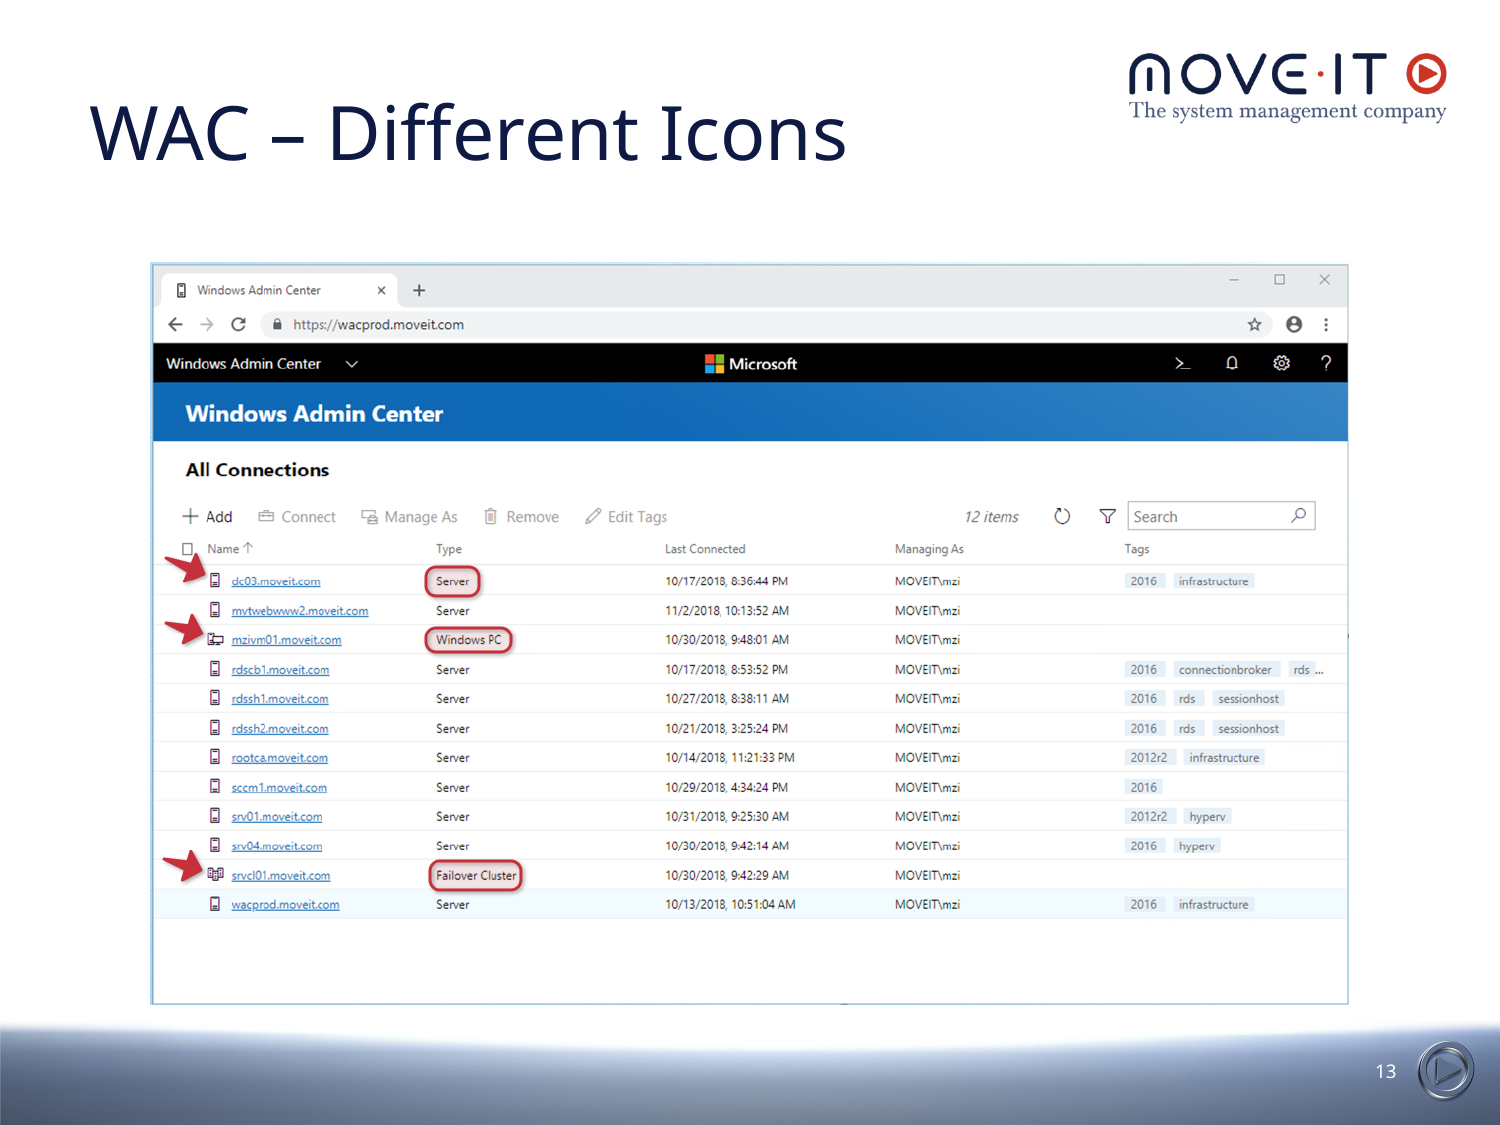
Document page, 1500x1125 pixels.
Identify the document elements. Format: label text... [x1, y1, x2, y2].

text_box <number> [1074, 1042, 1412, 1103]
text_box WAC – Different Icons [74, 30, 1105, 231]
picture [0, 0, 1500, 1125]
